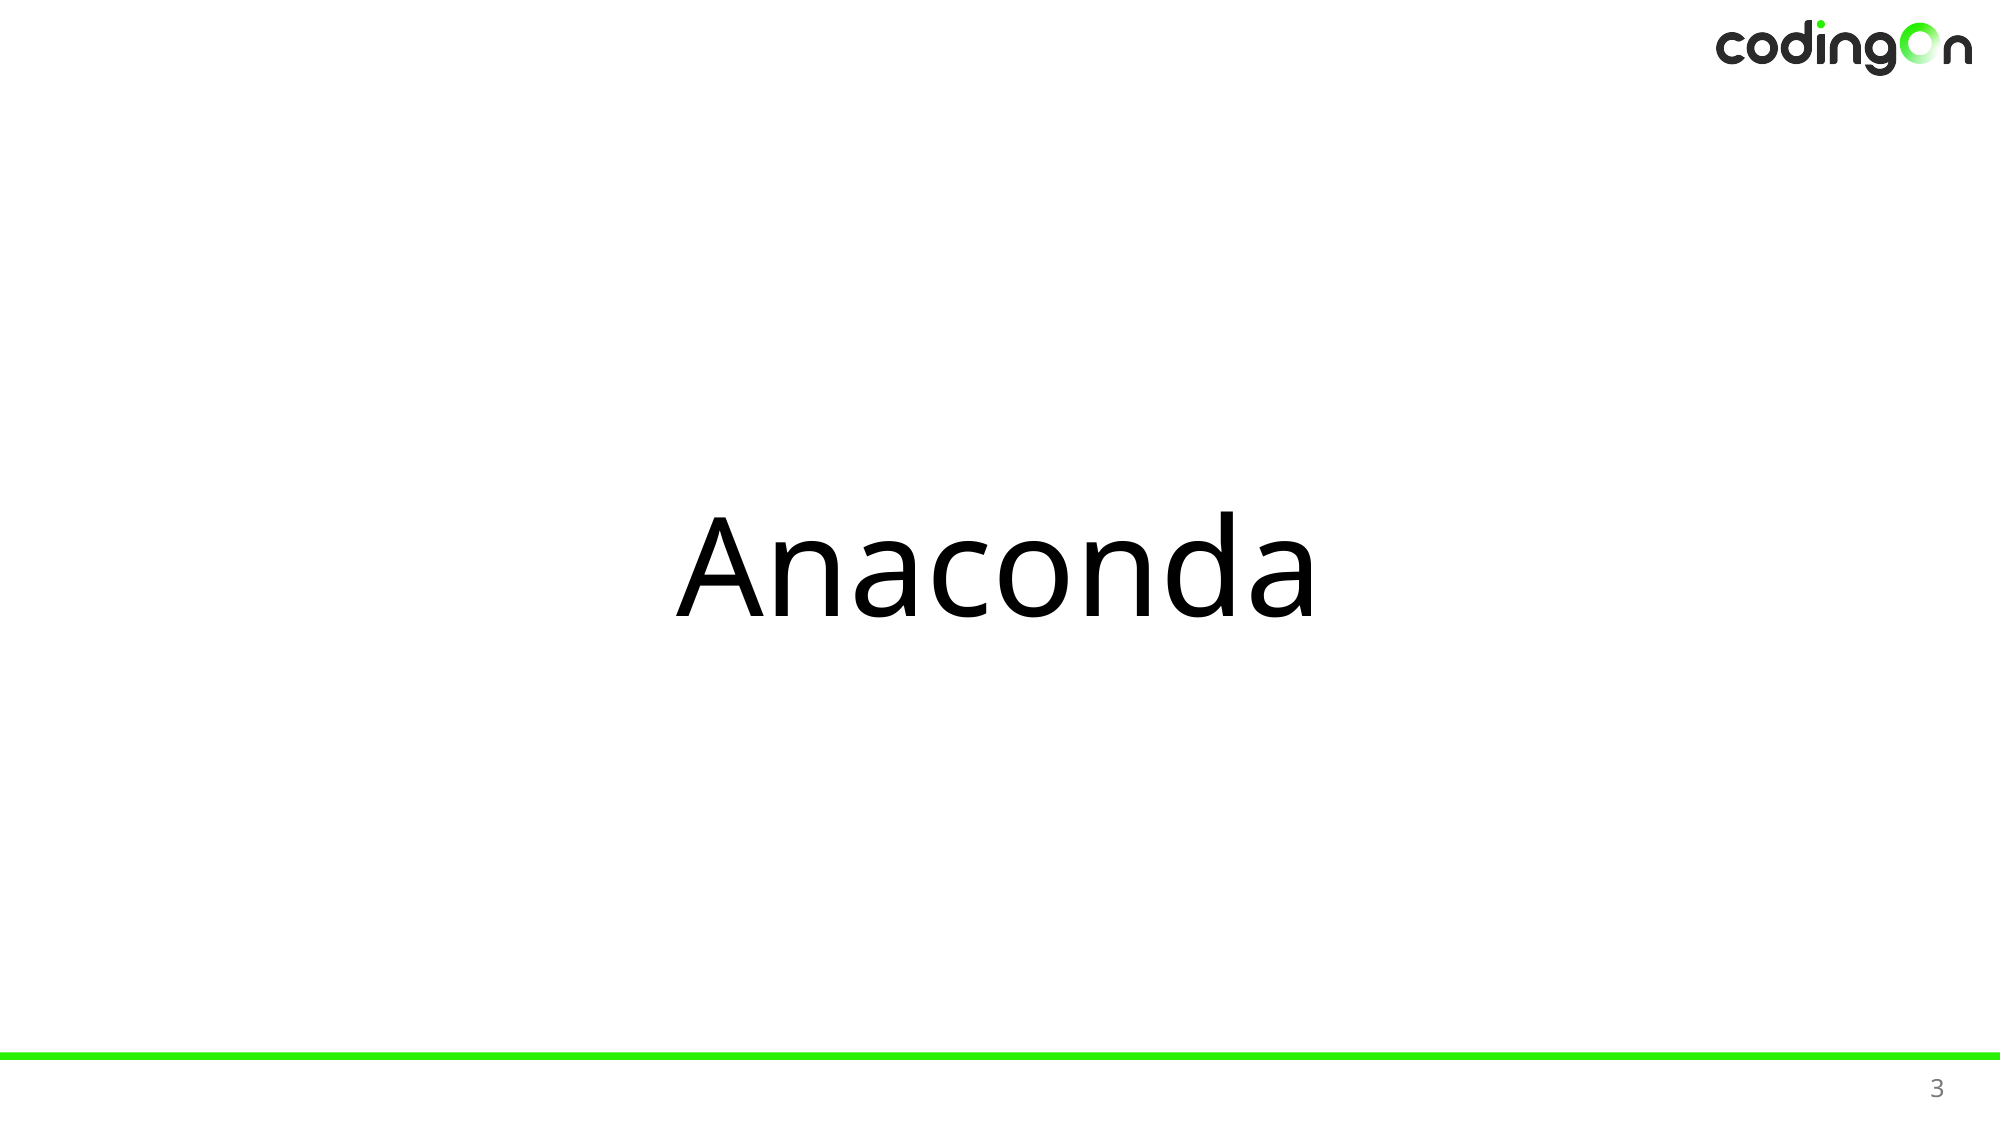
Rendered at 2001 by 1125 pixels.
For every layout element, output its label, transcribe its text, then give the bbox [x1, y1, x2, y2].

picture [1716, 20, 1972, 76]
text_box Anaconda [97, 471, 1903, 652]
slide_number 3 [1509, 1059, 1960, 1120]
